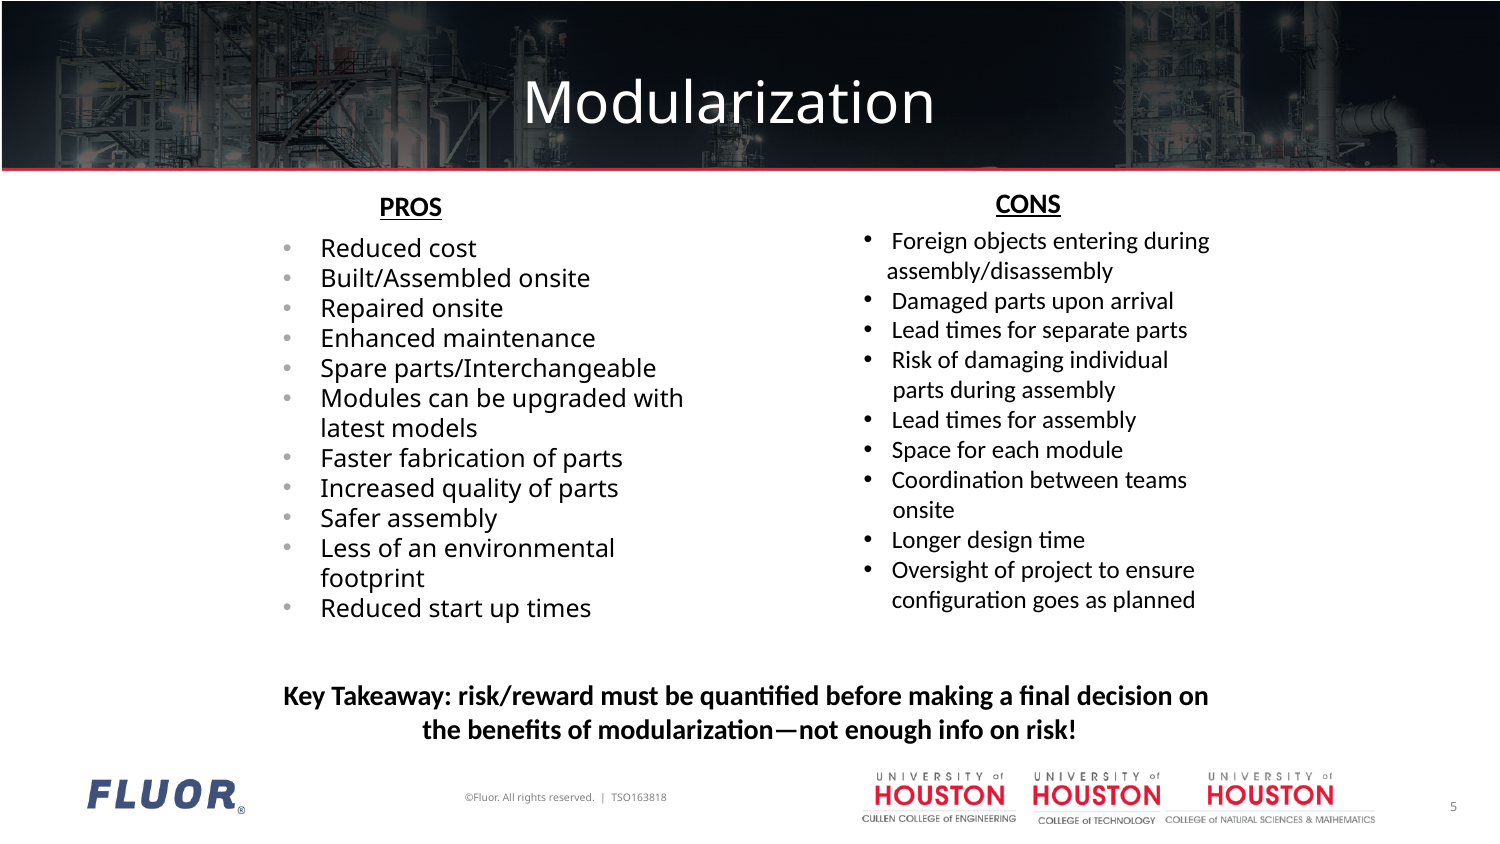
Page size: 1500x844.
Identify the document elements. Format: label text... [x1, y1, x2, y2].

picture [1, 1, 1500, 844]
list Reduced cost Built/Assembled onsite Repaired onsite Enhanced maintenance Spare parts/Interchangeable Modules can be upgraded with latest models Faster fabrication of parts Increased quality of parts Safer assembly Less of an environmental footprint Reduced start up times [117, 225, 730, 741]
title Modularization [82, 18, 1376, 182]
text_box Key Takeaway: risk/reward must be quantified before making a final decision on the benefits of modularization—not enough info on risk! [268, 670, 1232, 787]
text_box CONS [981, 177, 1093, 227]
text_box Foreign objects entering during assembly/disassembly Damaged parts upon arrival Lead times for separate parts Risk of damaging individual parts during assembly Lead times for assembly Space for each module Coordination between teams onsite Longer design time Oversight of project to ensure configuration goes as planned [739, 218, 1313, 734]
text_box PROS [364, 181, 458, 230]
